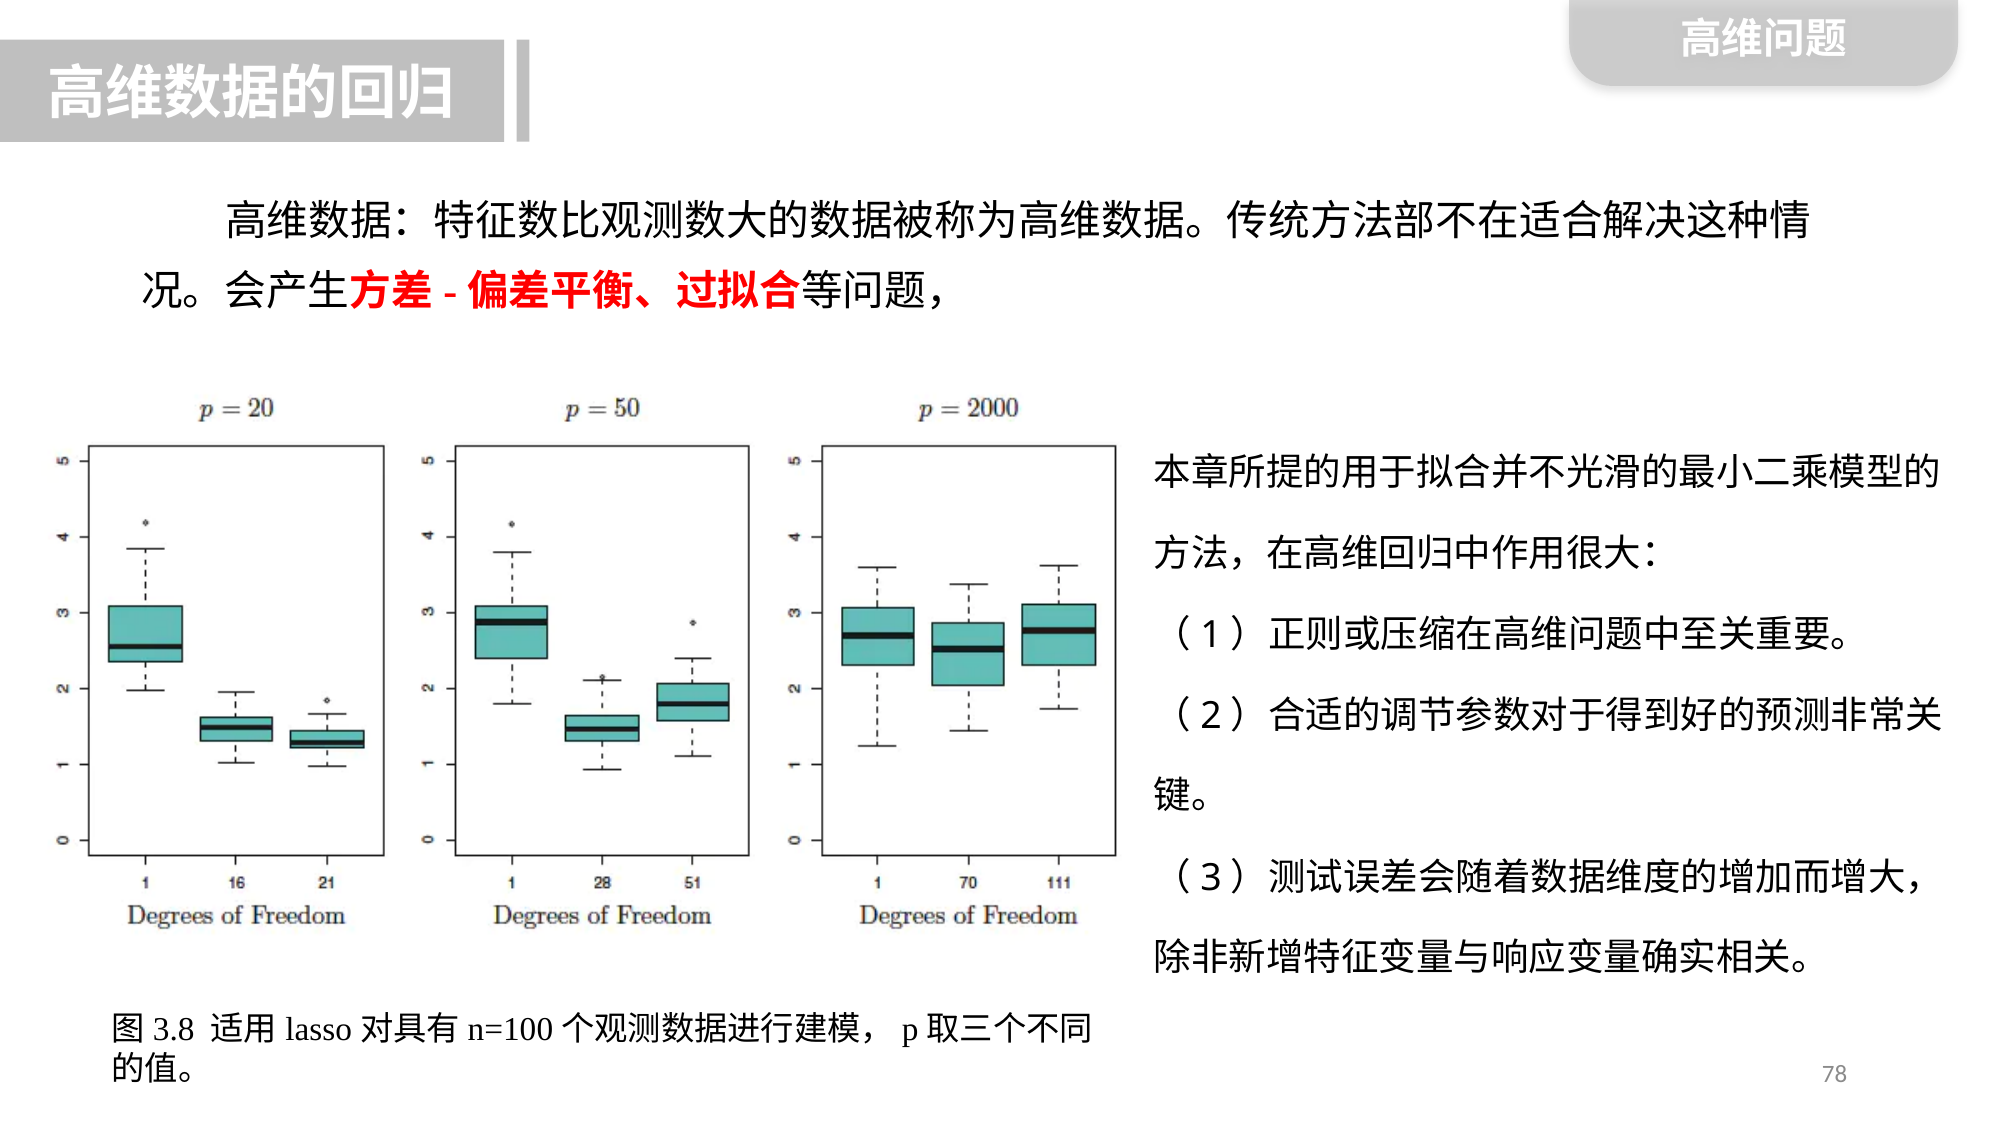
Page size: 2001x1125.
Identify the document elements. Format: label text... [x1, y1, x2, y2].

text_box 图3.8 适用lasso对具有n=100个观测数据进行建模，p取三个不同的值。 [96, 999, 1127, 1095]
picture [32, 368, 1127, 946]
text_box 本章所提的用于拟合并不光滑的最小二乘模型的方法，在高维回归中作用很大： （1）正则或压缩在高维问题中至关重要。 （2）合适的调节参数对于得到好的预测非常关键。 （3）测试误差会随着数据维度的增加而增大，除非新增特征变量与响应变量确实相关。 [1139, 404, 1981, 986]
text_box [0, 39, 530, 142]
text_box 高维数据：特征数比观测数大的数据被称为高维数据。传统方法部不在适合解决这种情况。会产生方差-偏差平衡、过拟合等问题， [126, 166, 1863, 322]
text_box 高维问题 [1568, 0, 1960, 87]
slide_number 78 [1412, 1042, 1863, 1103]
